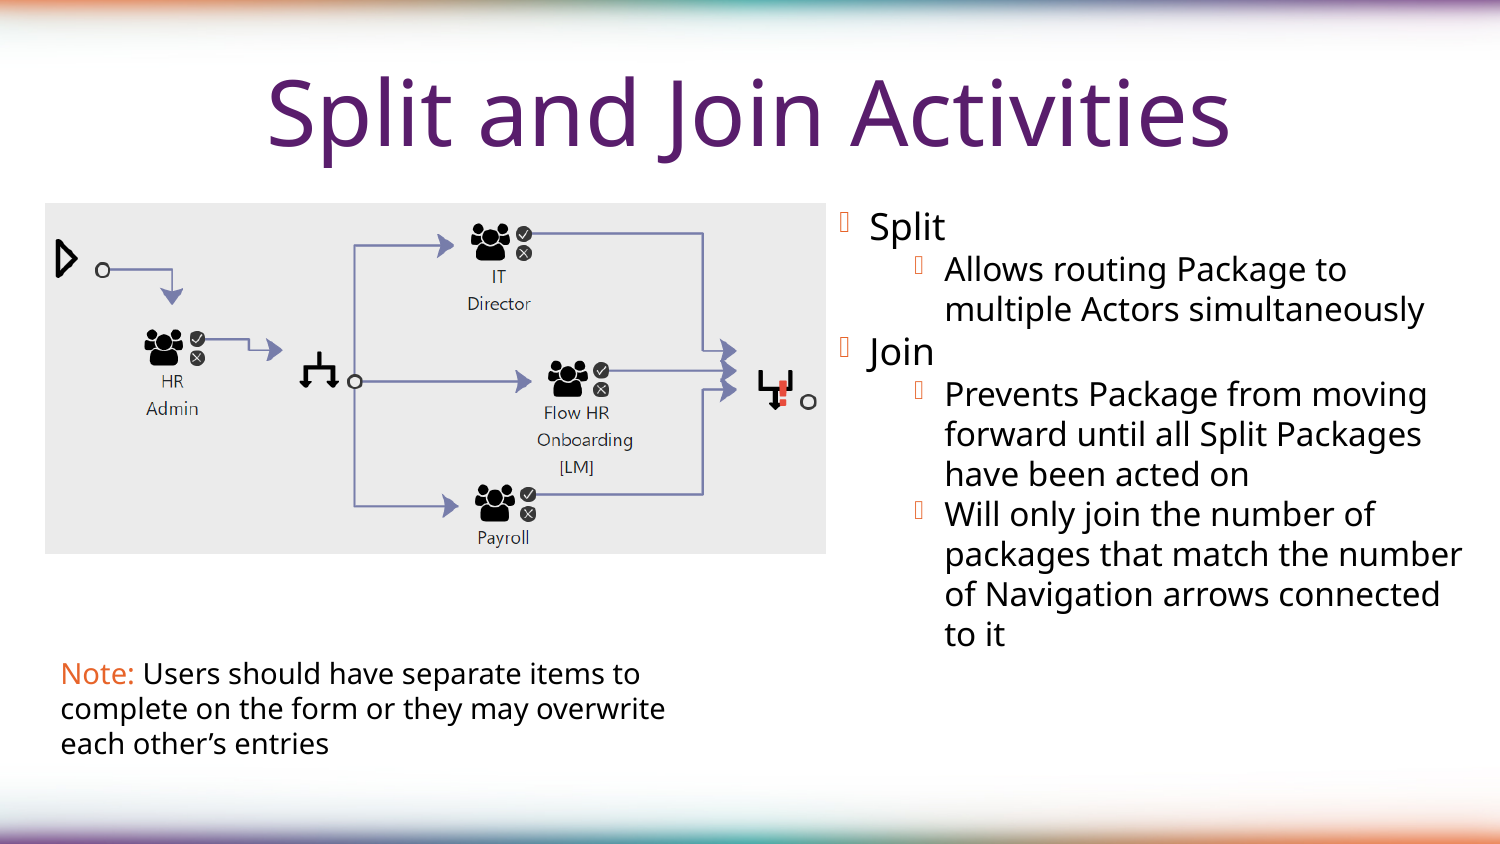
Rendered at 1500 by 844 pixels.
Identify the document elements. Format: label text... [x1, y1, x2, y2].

text_box [69, 219, 1431, 776]
text_box Split and Join Activities [59, 47, 1441, 219]
text_box Note: Users should have separate items to complete on the form or they may overwrite each other’s entries [45, 648, 734, 768]
text_box Split Allows routing Package to multiple Actors simultaneously Join Prevents Package from moving forward until all Split Packages have been acted on Will only join the number of packages that match the number of Navigation arrows connected to it [837, 201, 1466, 556]
picture [0, 0, 1500, 844]
